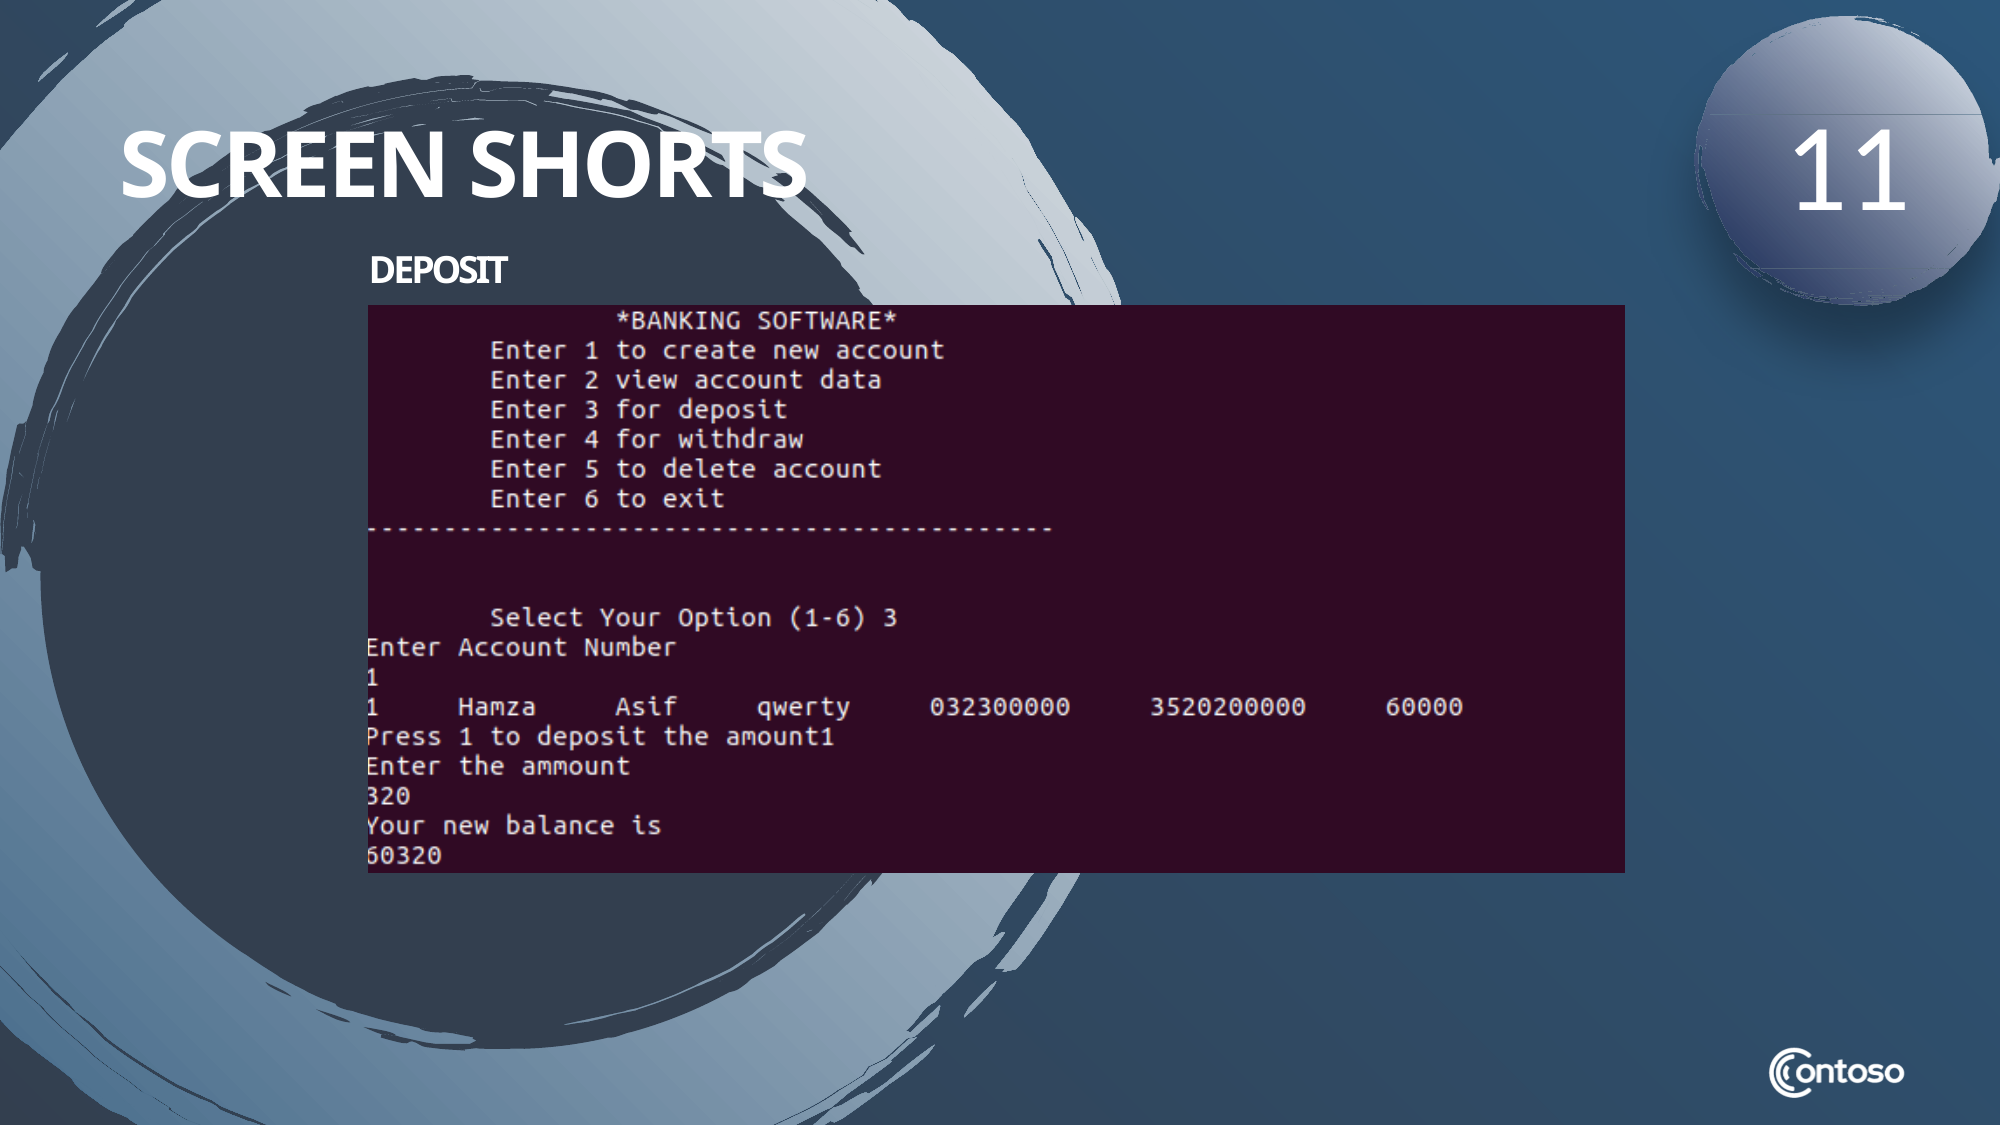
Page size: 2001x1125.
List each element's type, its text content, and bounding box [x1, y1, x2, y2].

text_box 11 [1693, 14, 2000, 307]
text_box Deposit [368, 200, 839, 291]
picture [1764, 1043, 1909, 1099]
title Screen shorts [119, 43, 906, 216]
picture [368, 305, 1625, 873]
